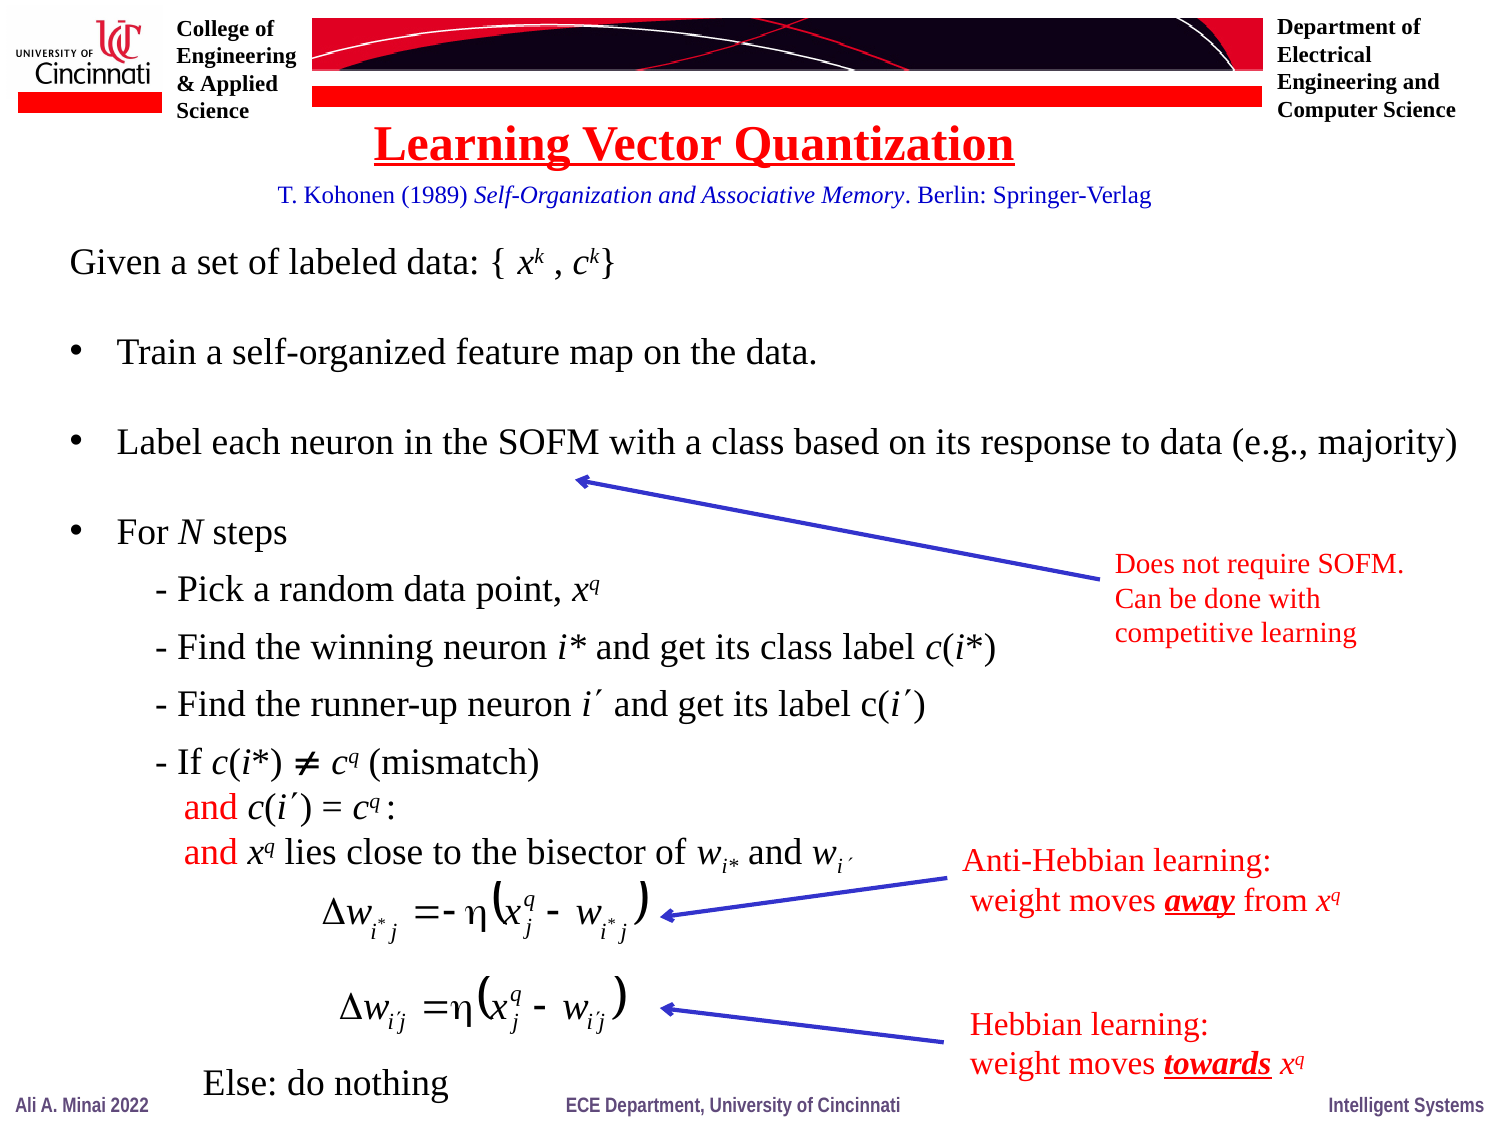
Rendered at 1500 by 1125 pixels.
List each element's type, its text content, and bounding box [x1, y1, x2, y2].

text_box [659, 878, 945, 918]
picture [6, 5, 163, 99]
text_box Given a set of labeled data: { xk , ck} Train a self-organized feature map on the data. Label each neuron in the SOFM with a class based on its response to data (e.g., majority) For N steps - Pick a random data point, xq - Find the winning neuron i* and get its class label c(i*) - Find the runner-up neuron i and get its label c(i) - If c(i*)  cq (mismatch) and c(i) = cq : and xq lies close to the bisector of wi* and wi Else: do nothing [54, 229, 1475, 1111]
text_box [574, 479, 1101, 580]
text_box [659, 1007, 945, 1043]
text_box Anti-Hebbian learning: weight moves away from xq [947, 830, 1356, 926]
picture [312, 18, 1263, 71]
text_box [315, 881, 650, 955]
text_box Does not require SOFM. Can be done with competitive learning [1100, 536, 1450, 657]
text_box Hebbian learning: weight moves towards xq [946, 994, 1320, 1089]
text_box Learning Vector Quantization [358, 102, 1030, 171]
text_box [332, 976, 627, 1043]
text_box T. Kohonen (1989) Self-Organization and Associative Memory. Berlin: Springer-Verlag [262, 171, 1167, 217]
